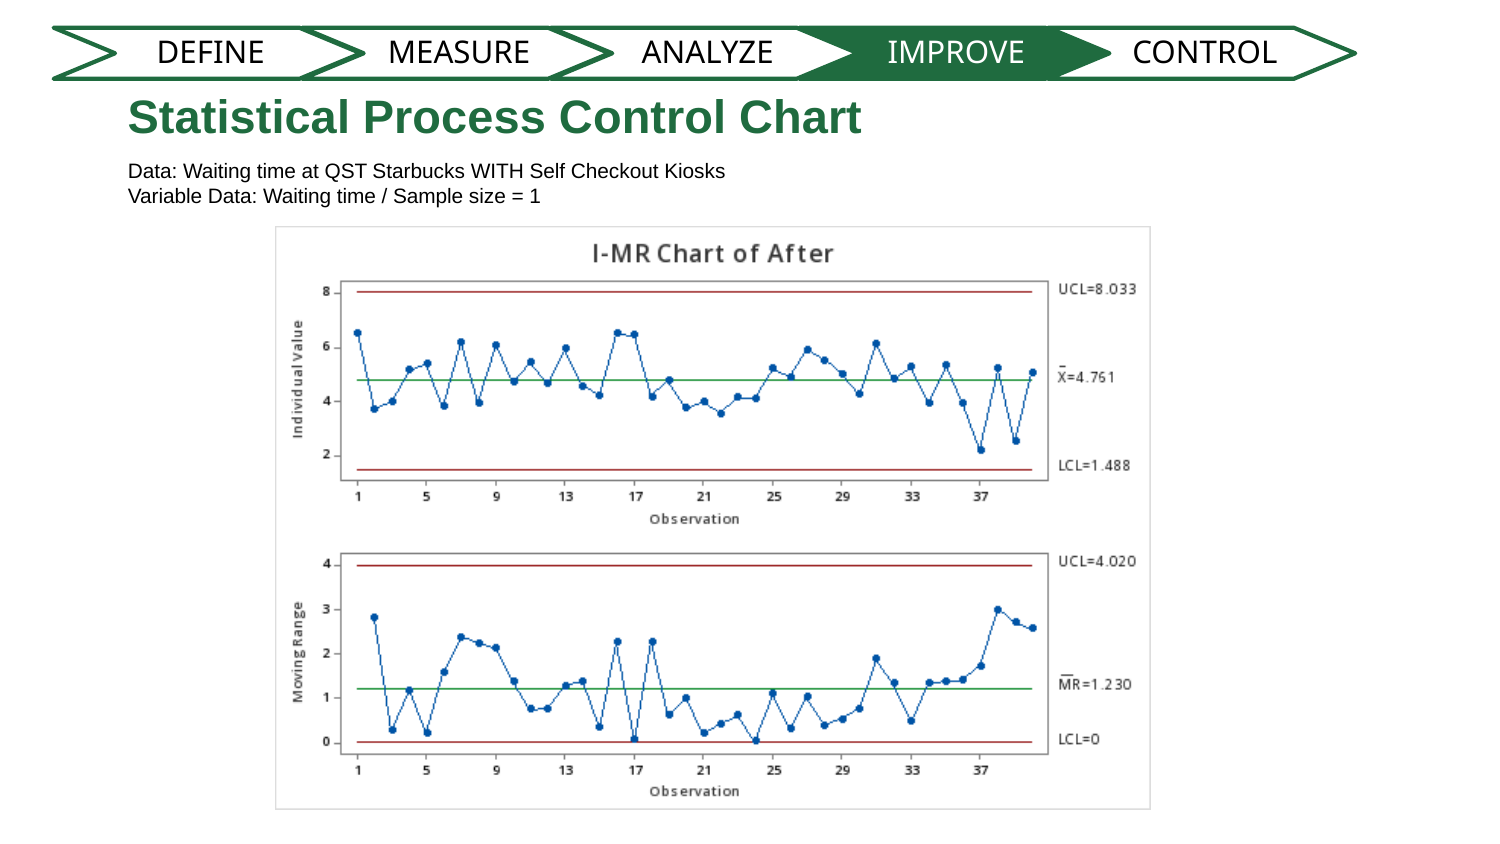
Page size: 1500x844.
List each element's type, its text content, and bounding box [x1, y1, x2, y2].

picture [275, 225, 1151, 810]
text_box Data: Waiting time at QST Starbucks WITH Self Checkout Kiosks Variable Data: Waiting time / Sample size = 1 [112, 150, 1196, 216]
text_box Statistical Process Control Chart [112, 86, 1314, 150]
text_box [53, 27, 1356, 80]
